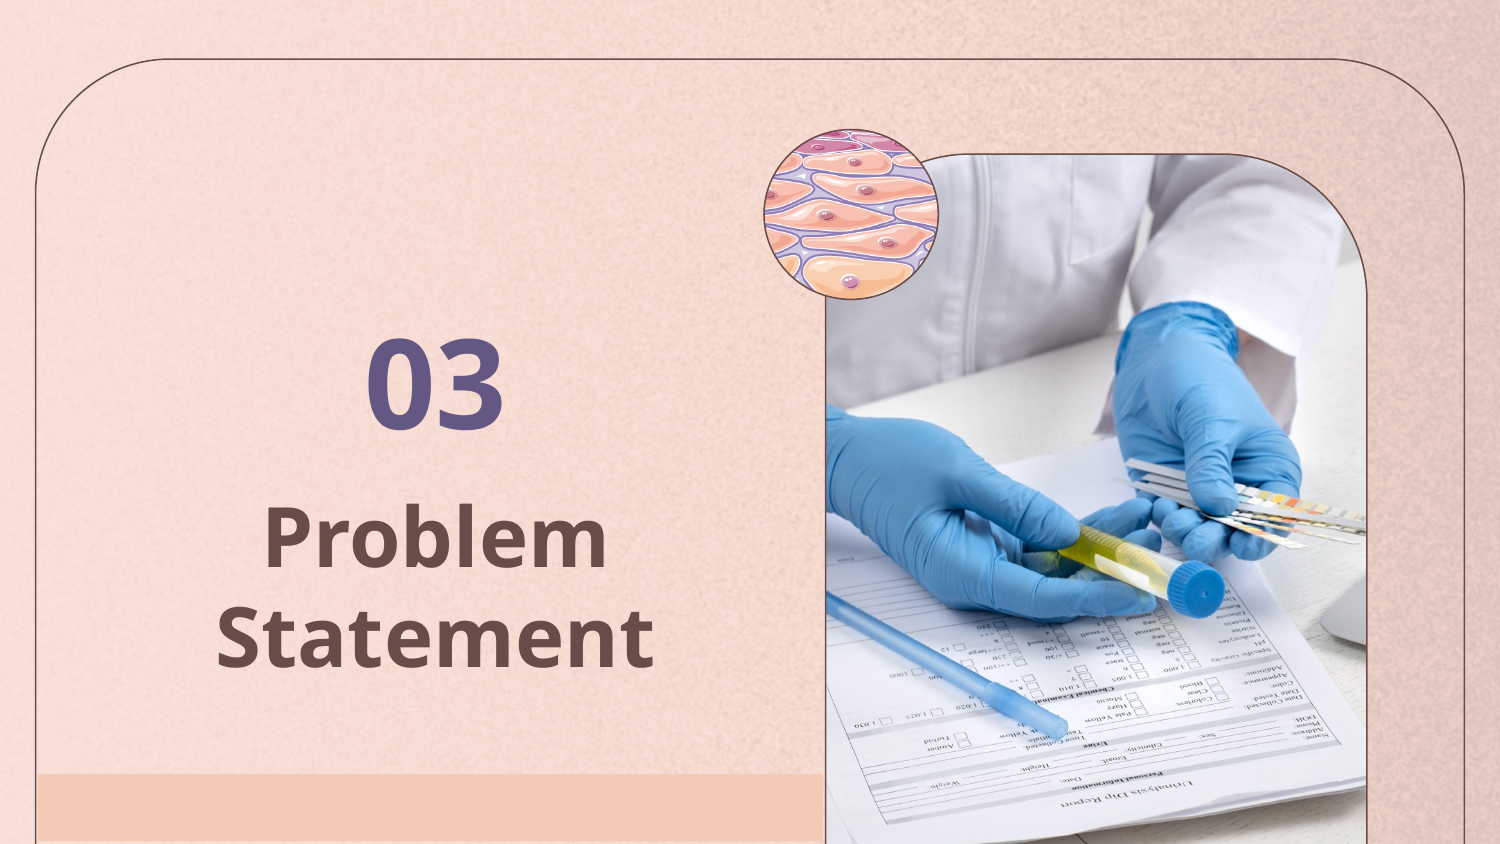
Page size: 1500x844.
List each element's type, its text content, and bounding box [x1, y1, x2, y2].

title Problem Statement [121, 469, 750, 715]
picture [763, 129, 1368, 844]
title 03 [344, 331, 528, 470]
text_box [37, 774, 820, 842]
